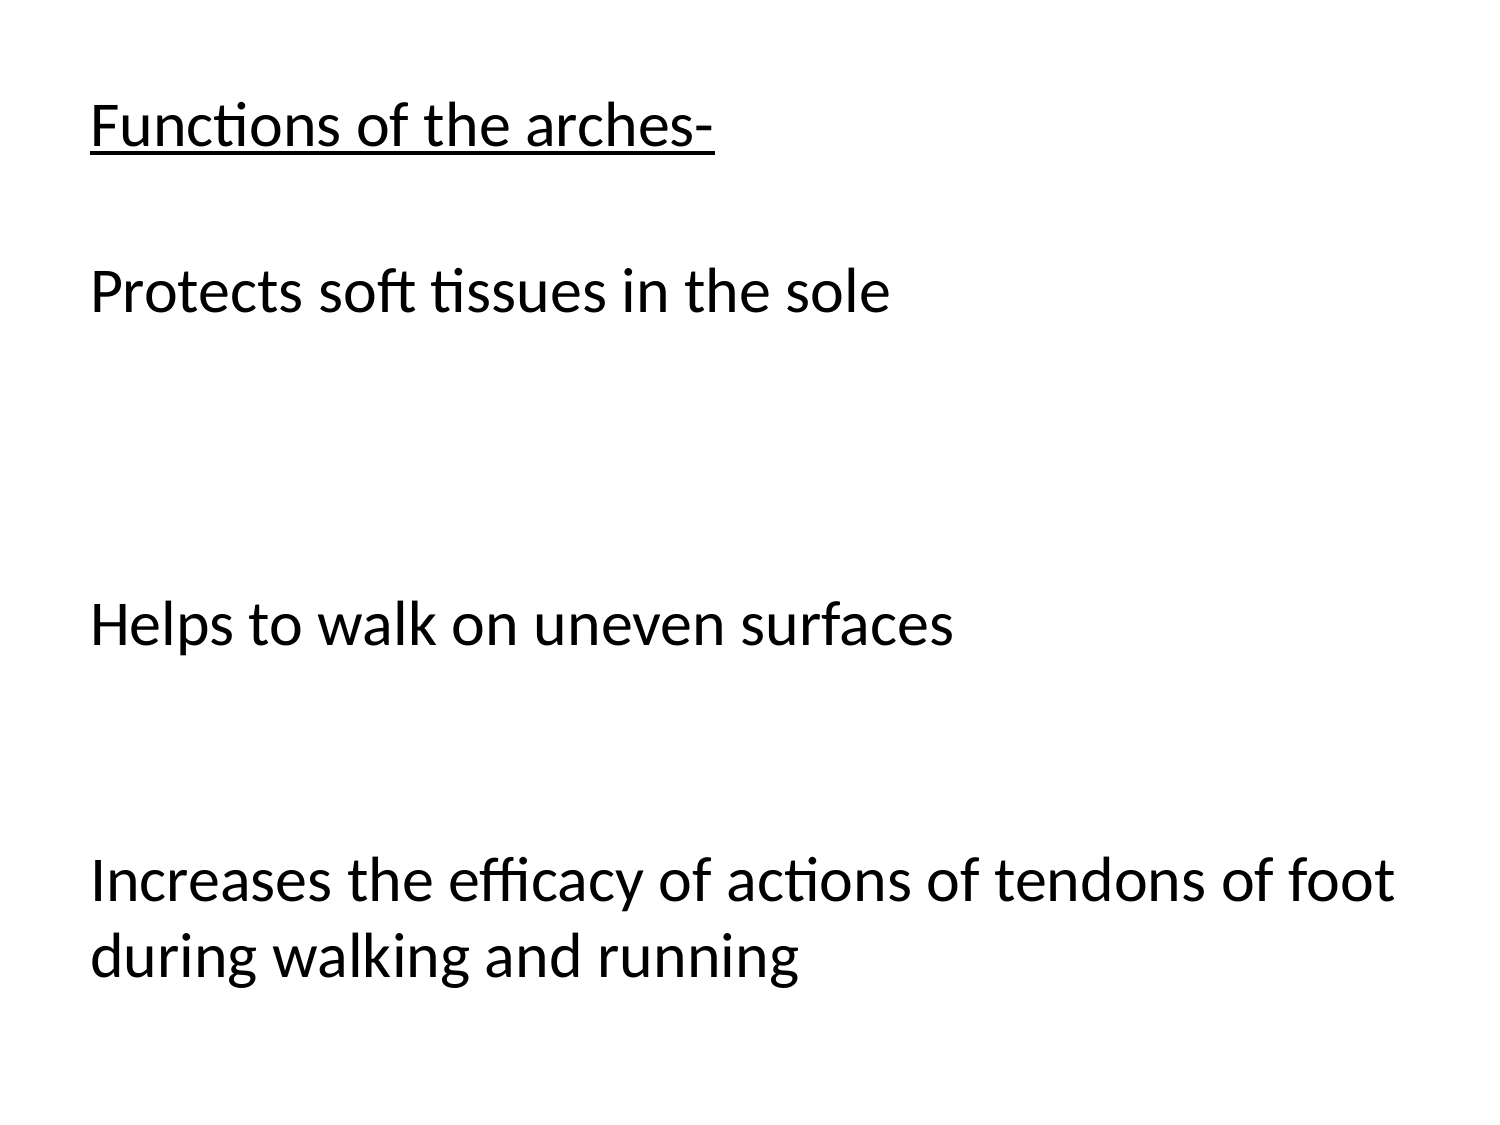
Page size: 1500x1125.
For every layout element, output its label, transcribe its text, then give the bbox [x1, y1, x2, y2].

list Functions of the arches- Protects soft tissues in the sole Helps to walk on uneven surfaces Increases the efficacy of actions of tendons of foot during walking and running [75, 75, 1425, 1005]
